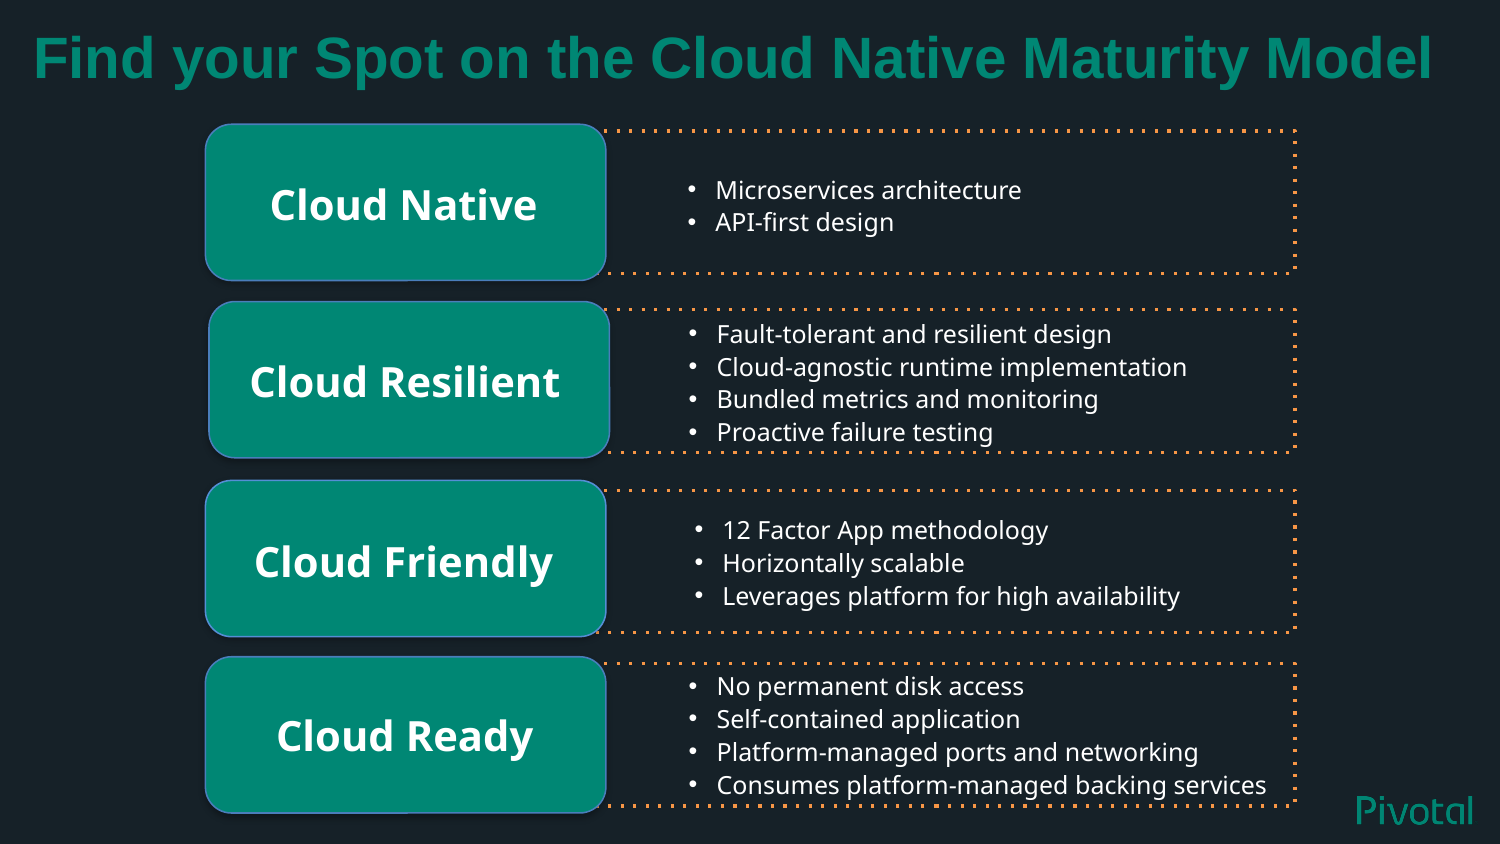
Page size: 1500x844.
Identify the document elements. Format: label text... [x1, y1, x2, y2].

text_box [205, 480, 1315, 637]
title Find your Spot on the Cloud Native Maturity Model [18, 12, 1462, 105]
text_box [205, 123, 1296, 281]
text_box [208, 292, 1309, 470]
picture [1357, 796, 1478, 825]
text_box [205, 656, 1309, 814]
